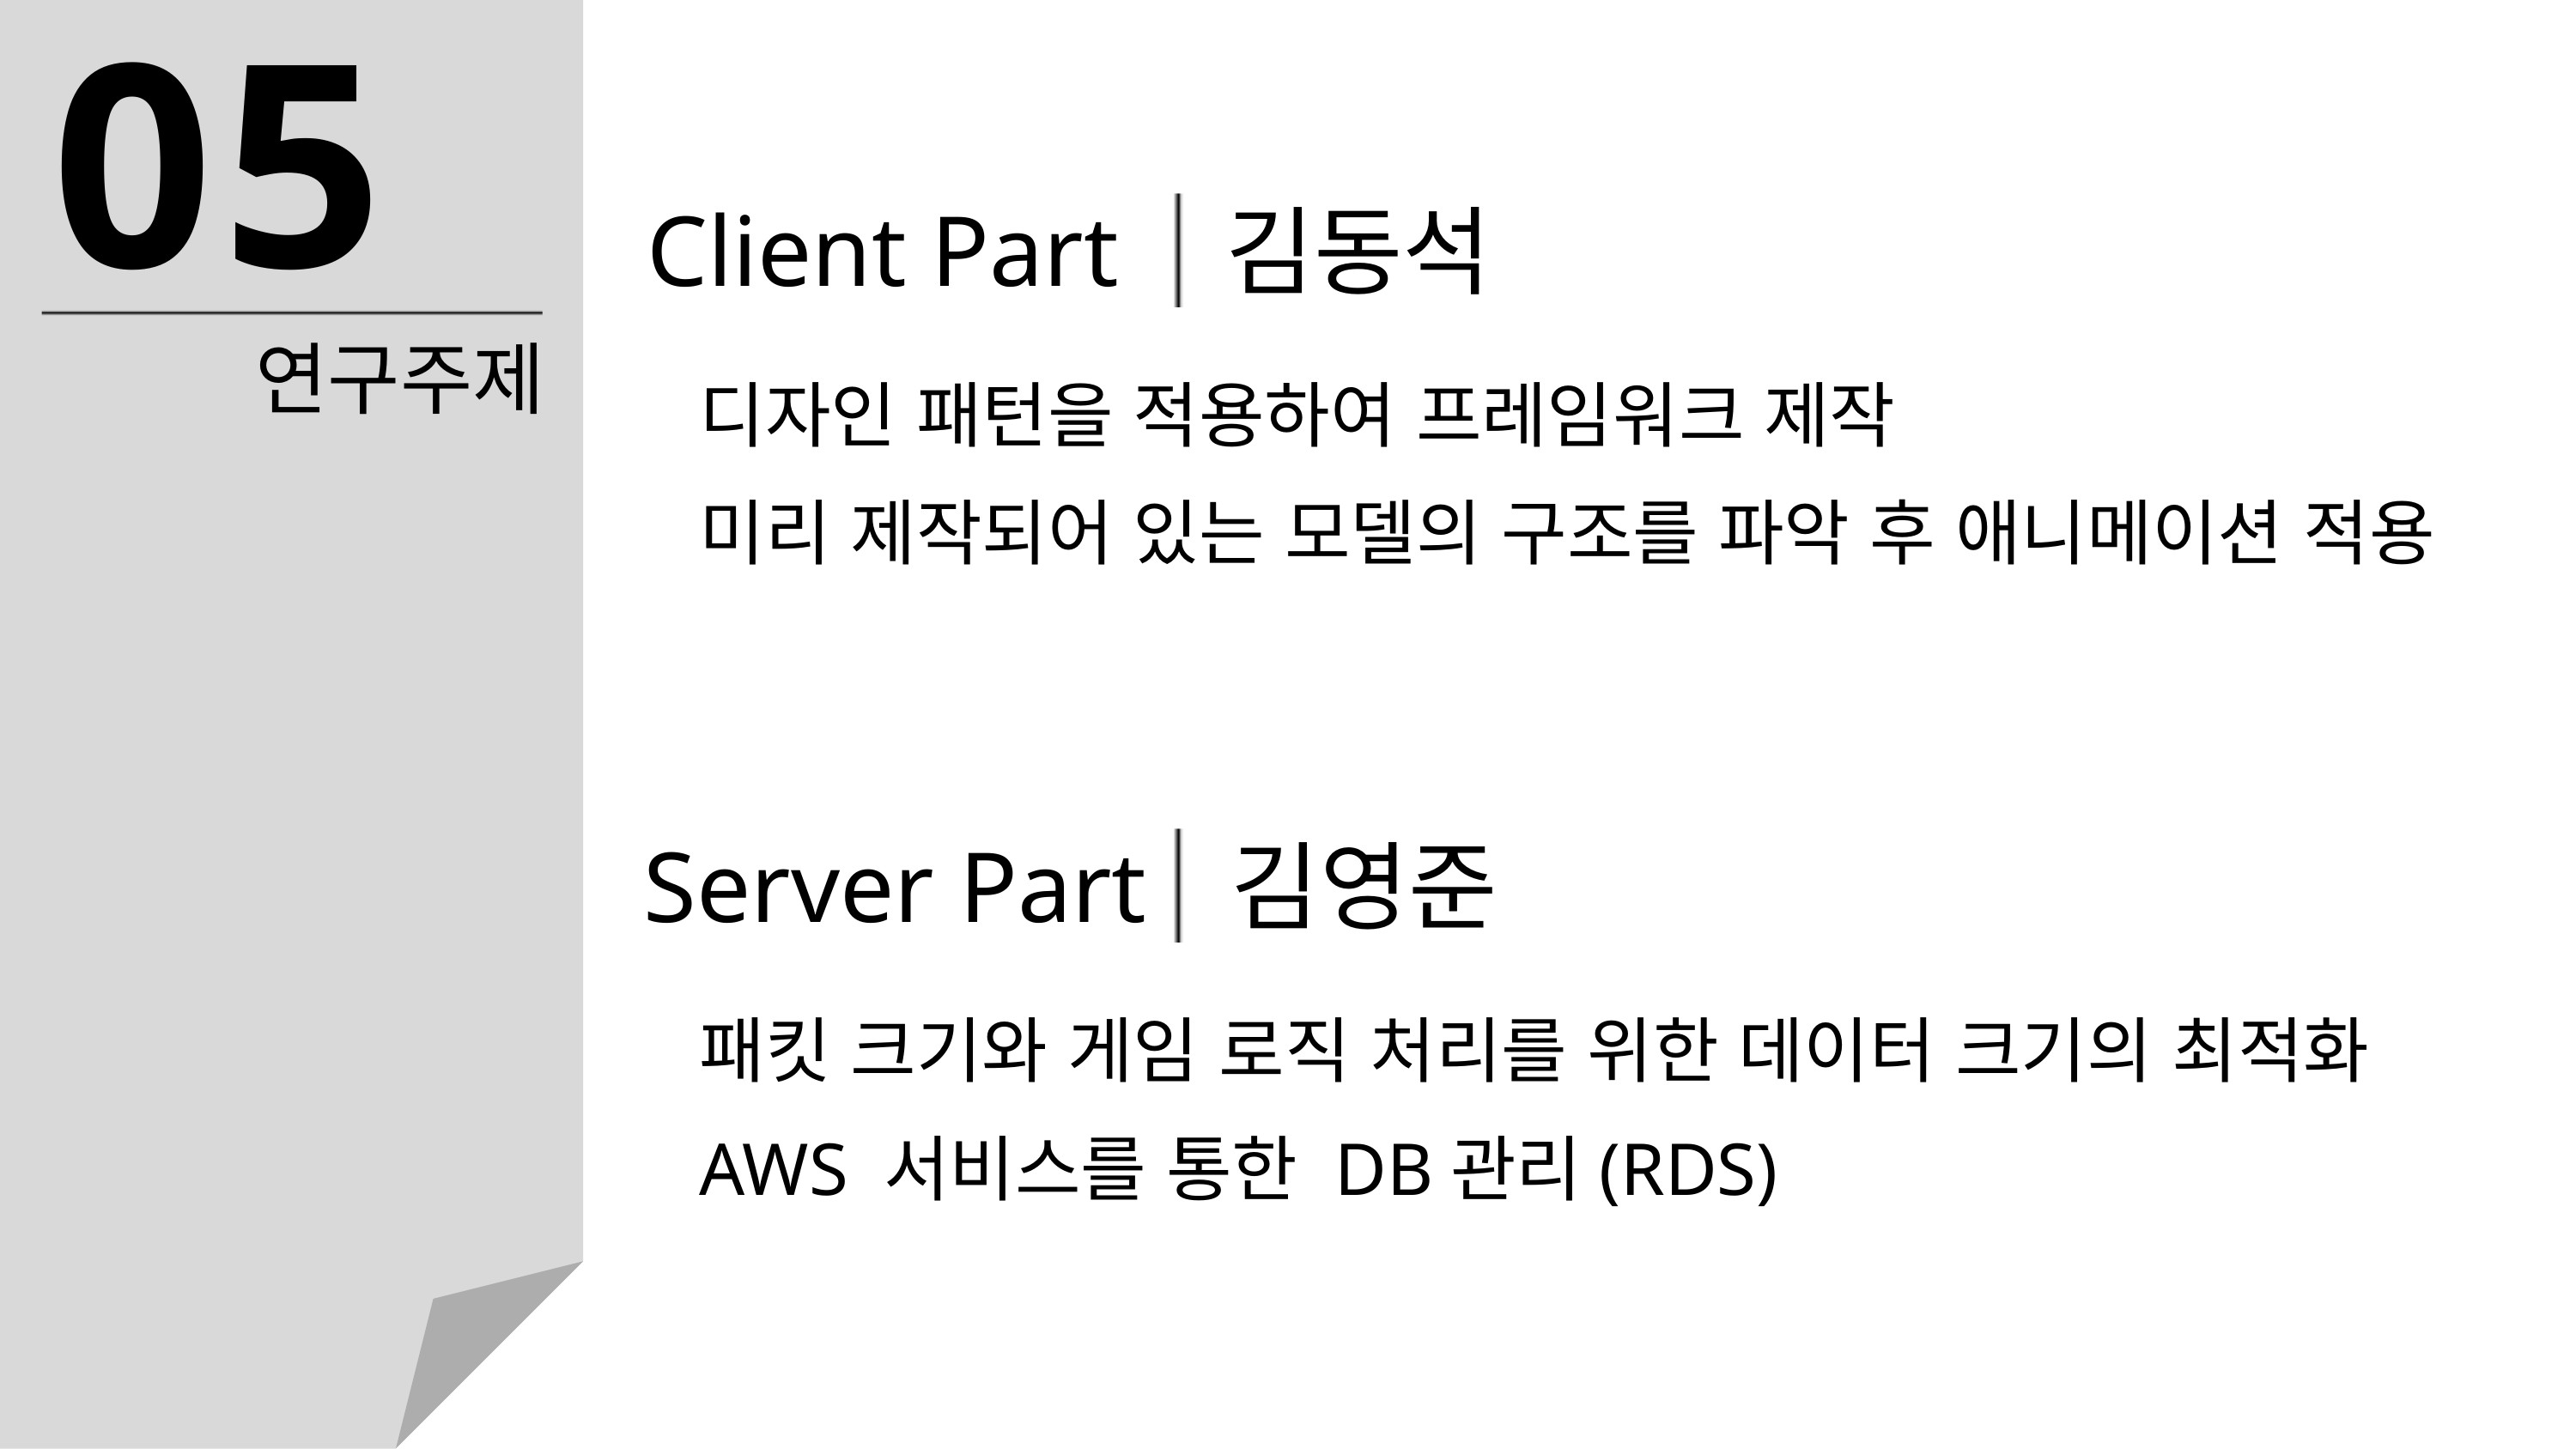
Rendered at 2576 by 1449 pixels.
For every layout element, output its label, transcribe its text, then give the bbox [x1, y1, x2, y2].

text_box 05 [39, 0, 473, 308]
text_box 연구주제 [0, 323, 558, 439]
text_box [40, 307, 543, 318]
text_box [0, 0, 586, 1449]
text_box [633, 819, 1524, 950]
text_box 패킷 크기와 게임 로직 처리를 위한 데이터 크기의 최적화 AWS 서비스를 통한 DB관리(RDS) [686, 998, 2576, 1216]
text_box 디자인 패턴을 적용하여 프레임워크 제작 미리 제작되어 있는 모델의 구조를 파악 후 애니메이션 적용 [686, 363, 2576, 580]
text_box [633, 183, 1513, 315]
text_box 05 [39, 323, 473, 360]
